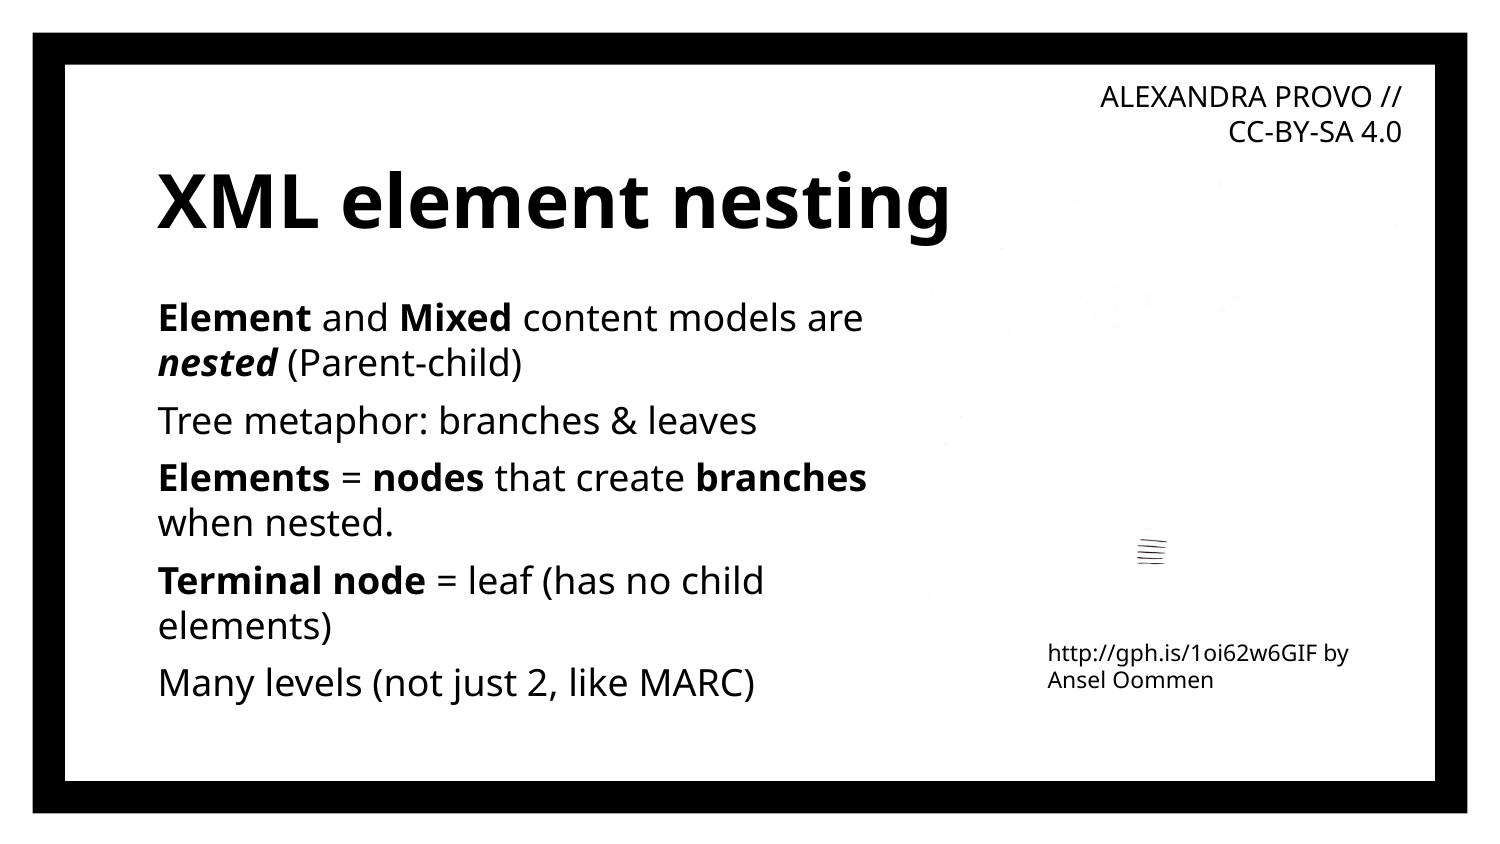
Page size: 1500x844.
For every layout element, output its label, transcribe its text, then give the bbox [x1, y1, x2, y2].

list Element and Mixed content models are nested (Parent-child) Tree metaphor: branches & leaves Elements = nodes that create branches when nested. Terminal node = leaf (has no child elements) Many levels (not just 2, like MARC) [142, 279, 907, 609]
title XML element nesting [142, 139, 1018, 279]
picture [912, 181, 1401, 709]
